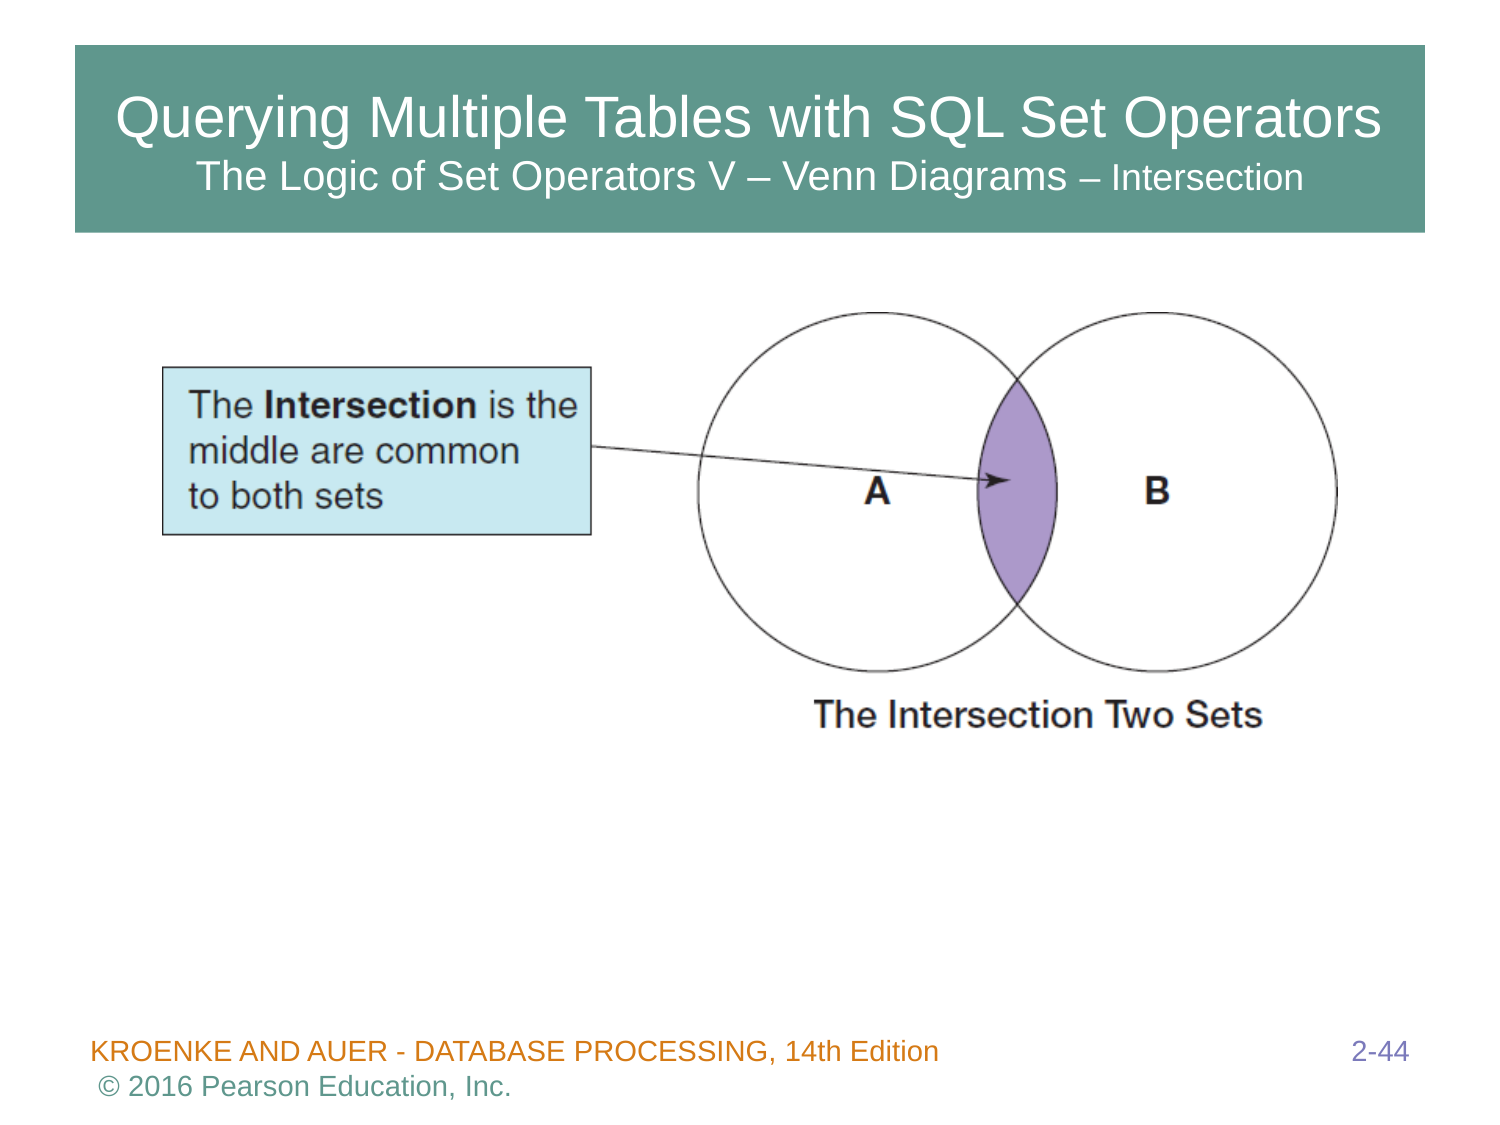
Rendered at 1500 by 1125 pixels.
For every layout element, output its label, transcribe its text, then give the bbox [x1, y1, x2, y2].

footer KROENKE AND AUER - DATABASE PROCESSING, 14th Edition © 2016 Pearson Education, Inc. [74, 1024, 963, 1104]
picture [162, 312, 1338, 737]
slide_number 2-44 [1074, 1024, 1426, 1103]
title Querying Multiple Tables with SQL Set Operators The Logic of Set Operators V – Venn Diagrams – Intersection [74, 44, 1426, 233]
